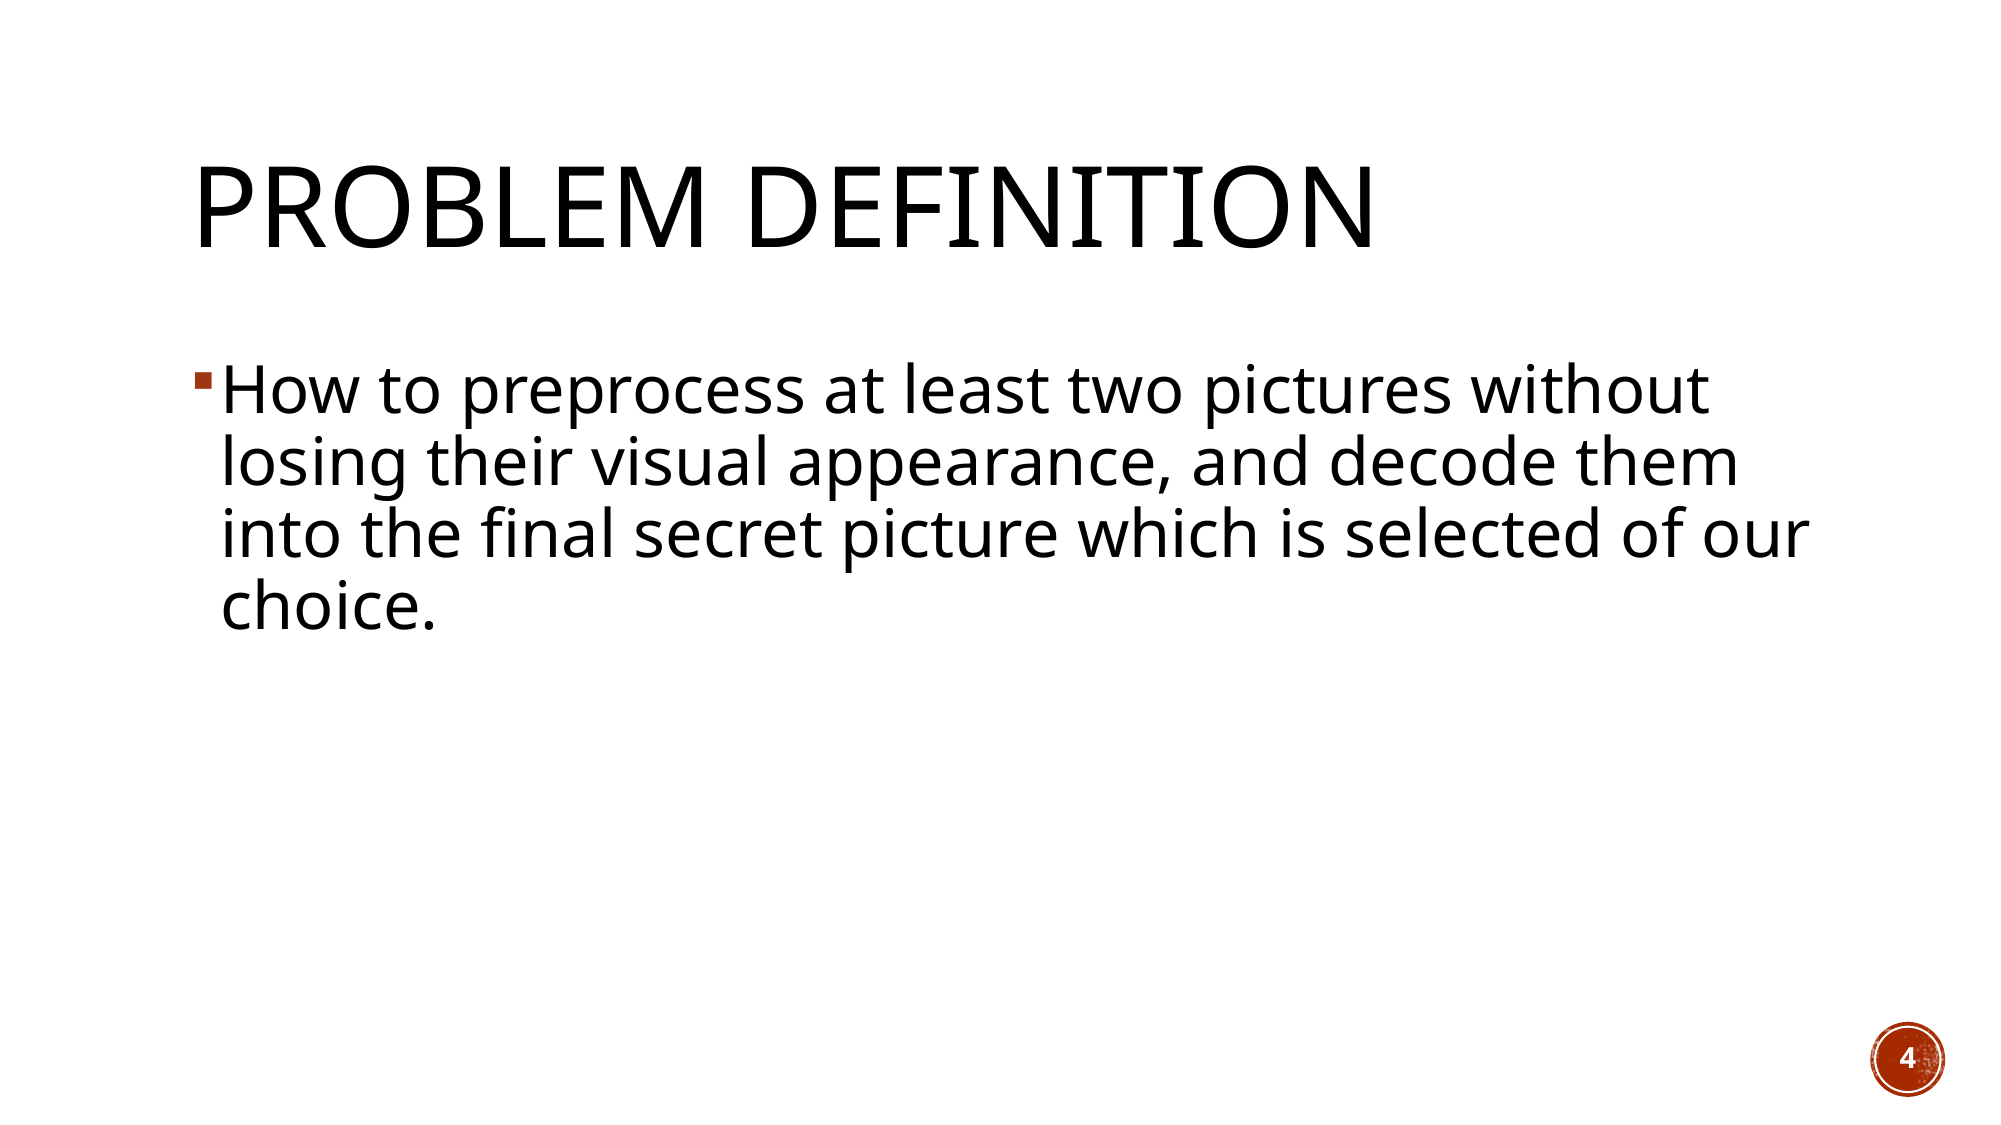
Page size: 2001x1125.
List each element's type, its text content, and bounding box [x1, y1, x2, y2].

title Problem definition [175, 79, 1826, 344]
list How to preprocess at least two pictures without losing their visual appearance, and decode them into the final secret picture which is selected of our choice. [175, 348, 1875, 1013]
slide_number 4 [1855, 1028, 1961, 1089]
